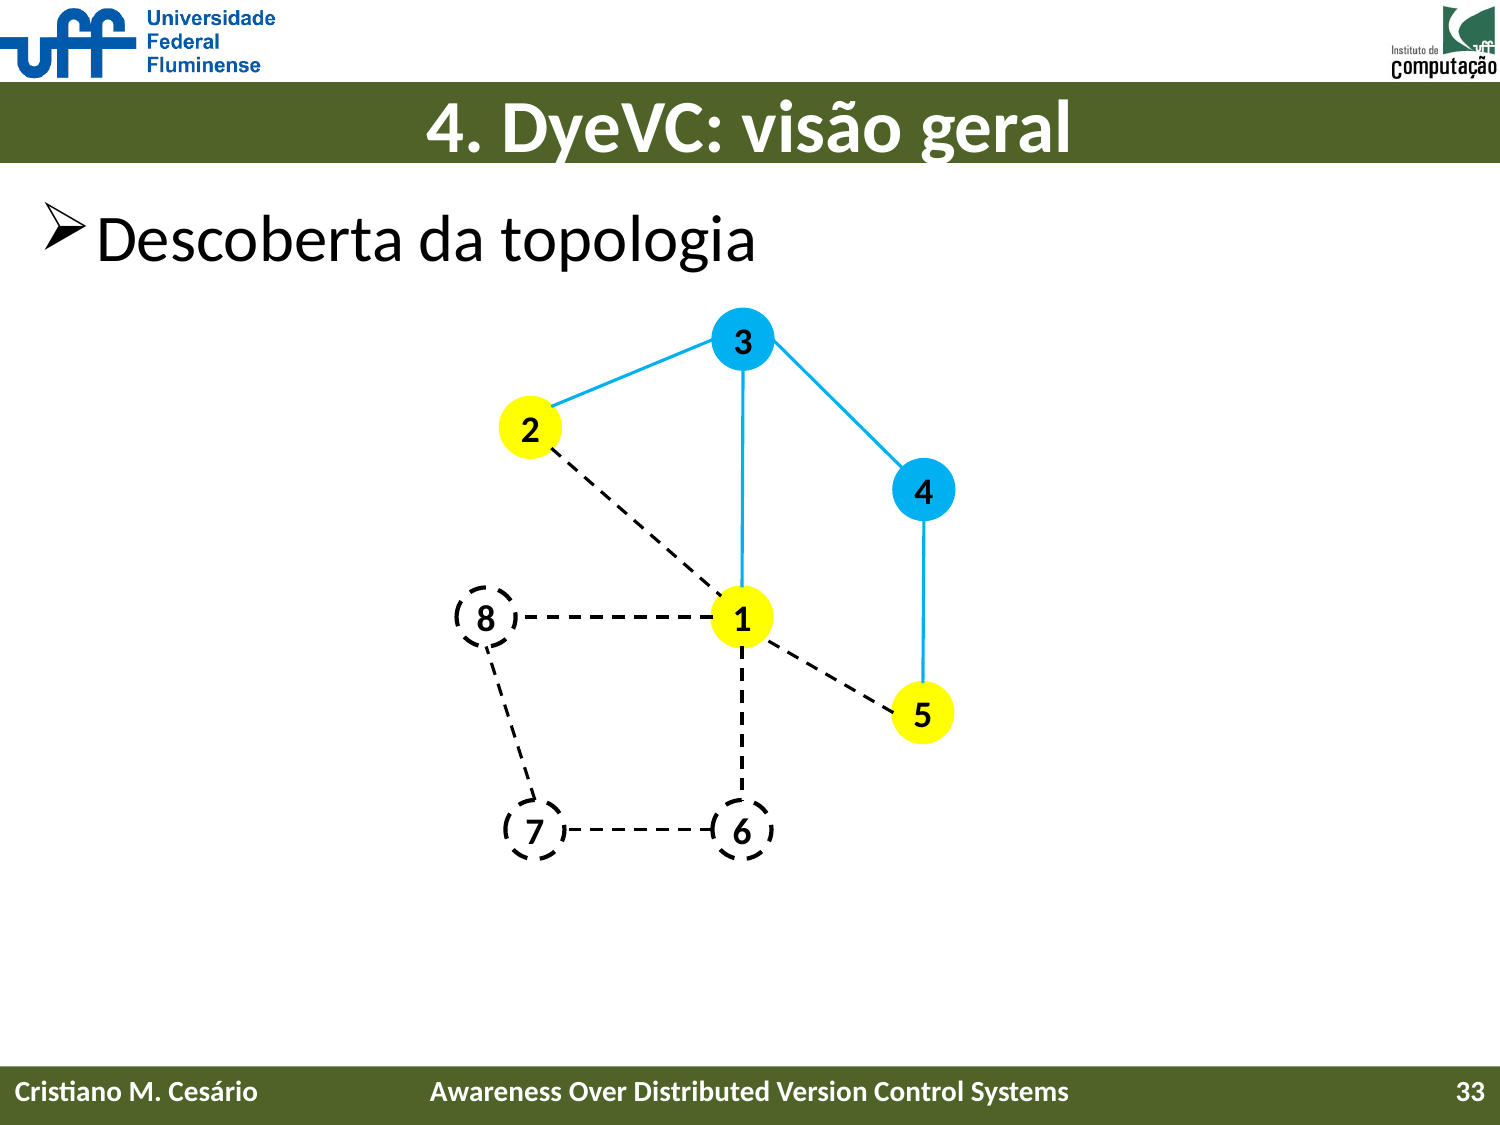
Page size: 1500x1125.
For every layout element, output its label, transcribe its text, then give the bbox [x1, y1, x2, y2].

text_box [551, 447, 722, 597]
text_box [772, 339, 904, 469]
slide_number 33 [1149, 1065, 1500, 1125]
footer Awareness Over Distributed Version Control Systems [362, 1065, 1138, 1125]
slide_number Cristiano M. Cesário [0, 1065, 350, 1125]
text_box Descoberta da topologia [24, 187, 1475, 1050]
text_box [762, 637, 894, 713]
picture [0, 0, 325, 82]
title 4. DyeVC: visão geral [0, 82, 1500, 163]
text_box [551, 338, 714, 407]
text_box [485, 646, 536, 801]
